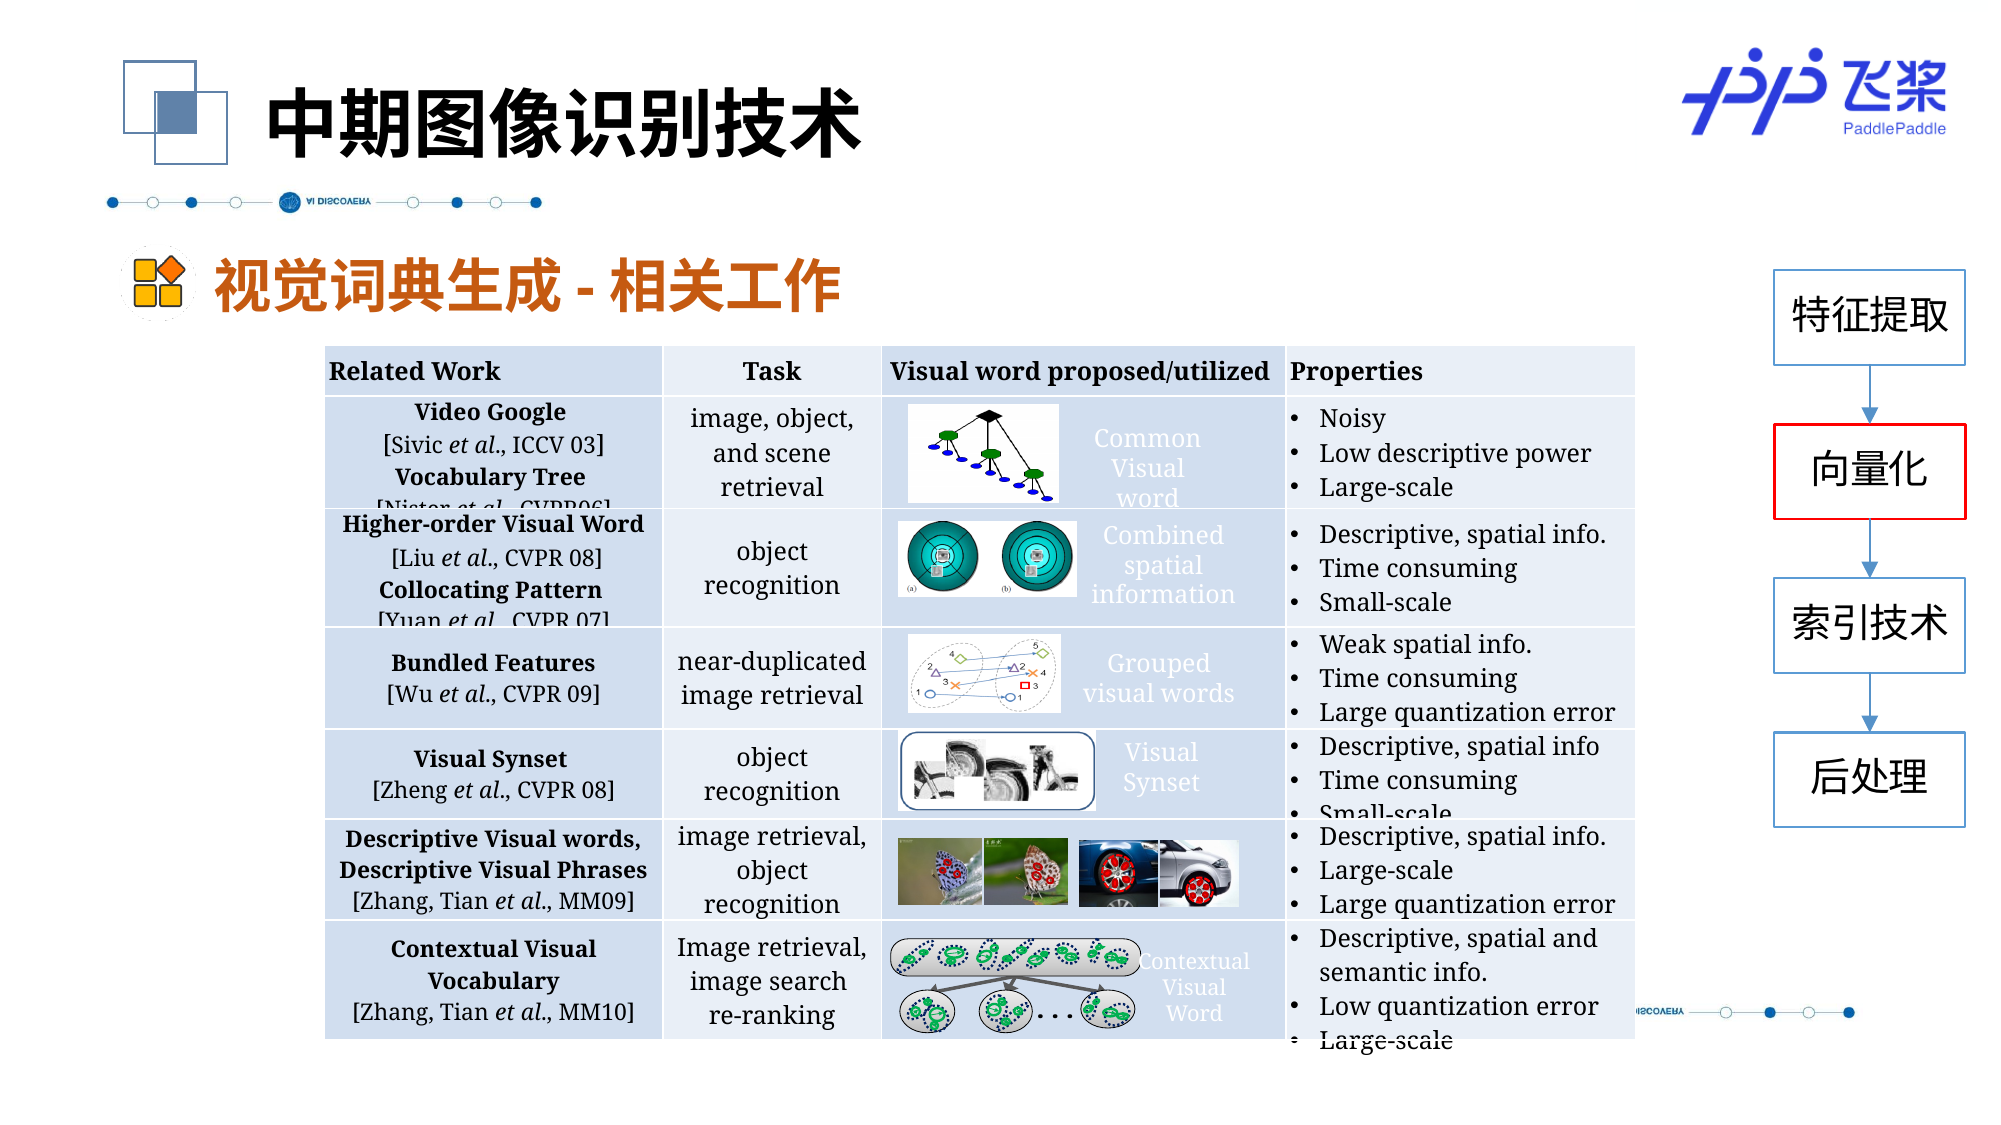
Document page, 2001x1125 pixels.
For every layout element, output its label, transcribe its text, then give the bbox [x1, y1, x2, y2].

picture [1636, 990, 1863, 1039]
table_cell Descriptive, spatial info. Large-scale Large quantization error [1287, 820, 1635, 919]
table_cell Descriptive, spatial info. Time consuming Small-scale [1287, 509, 1635, 626]
table_cell Descriptive, spatial info Time consuming Small-scale [1287, 730, 1635, 818]
table_cell Descriptive, spatial and semantic info. Low quantization error Large-scale [1287, 921, 1635, 1039]
table_cell [882, 628, 1285, 728]
table_cell Descriptive Visual words, Descriptive Visual Phrases [Zhang, Tian et al., MM09] [325, 820, 662, 919]
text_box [898, 838, 1068, 905]
table_header Visual word proposed/utilized [882, 346, 1285, 395]
picture [1635, 0, 1988, 173]
table_cell object recognition [664, 509, 881, 626]
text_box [898, 729, 1228, 811]
table_cell Bundled Features [Wu et al., CVPR 09] [325, 628, 662, 728]
table_cell Image retrieval, image search re-ranking [664, 921, 881, 1039]
table_header Related Work [325, 346, 662, 395]
text_box Contextual Visual Word [1144, 940, 1272, 1034]
table_cell Noisy Low descriptive power Large-scale [1287, 397, 1635, 508]
table_cell [882, 509, 1285, 626]
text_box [1079, 840, 1239, 907]
text_box 中期图像识别技术 [249, 68, 924, 174]
table_cell [882, 921, 1285, 1039]
picture [95, 180, 550, 229]
table_cell near-duplicated image retrieval [664, 628, 881, 728]
table_cell Visual Synset [Zheng et al., CVPR 08] [325, 730, 662, 818]
table_cell Contextual Visual Vocabulary [Zhang, Tian et al., MM10] [325, 921, 662, 1039]
table_header Properties [1287, 346, 1635, 395]
table_cell Higher-order Visual Word [Liu et al., CVPR 08] Collocating Pattern [Yuan et al., CVPR 07] [325, 509, 662, 626]
table_cell [882, 730, 1285, 818]
text_box 视觉词典生成-相关工作 [198, 224, 1228, 327]
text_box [908, 634, 1251, 716]
picture [889, 937, 1144, 1036]
table_cell Video Google [Sivic et al., ICCV 03] Vocabulary Tree [Nister et al., CVPR06] [325, 397, 662, 508]
table_cell object recognition [664, 730, 881, 818]
table_cell [882, 820, 1285, 919]
table_cell Weak spatial info. Time consuming Large quantization error [1287, 628, 1635, 728]
picture [119, 244, 196, 321]
table_cell [882, 397, 1285, 508]
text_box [898, 511, 1260, 618]
table_header Task [664, 346, 881, 395]
picture [1768, 265, 1969, 829]
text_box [908, 404, 1228, 511]
table_cell image retrieval, object recognition [664, 820, 881, 919]
table_cell image, object, and scene retrieval [664, 397, 881, 508]
